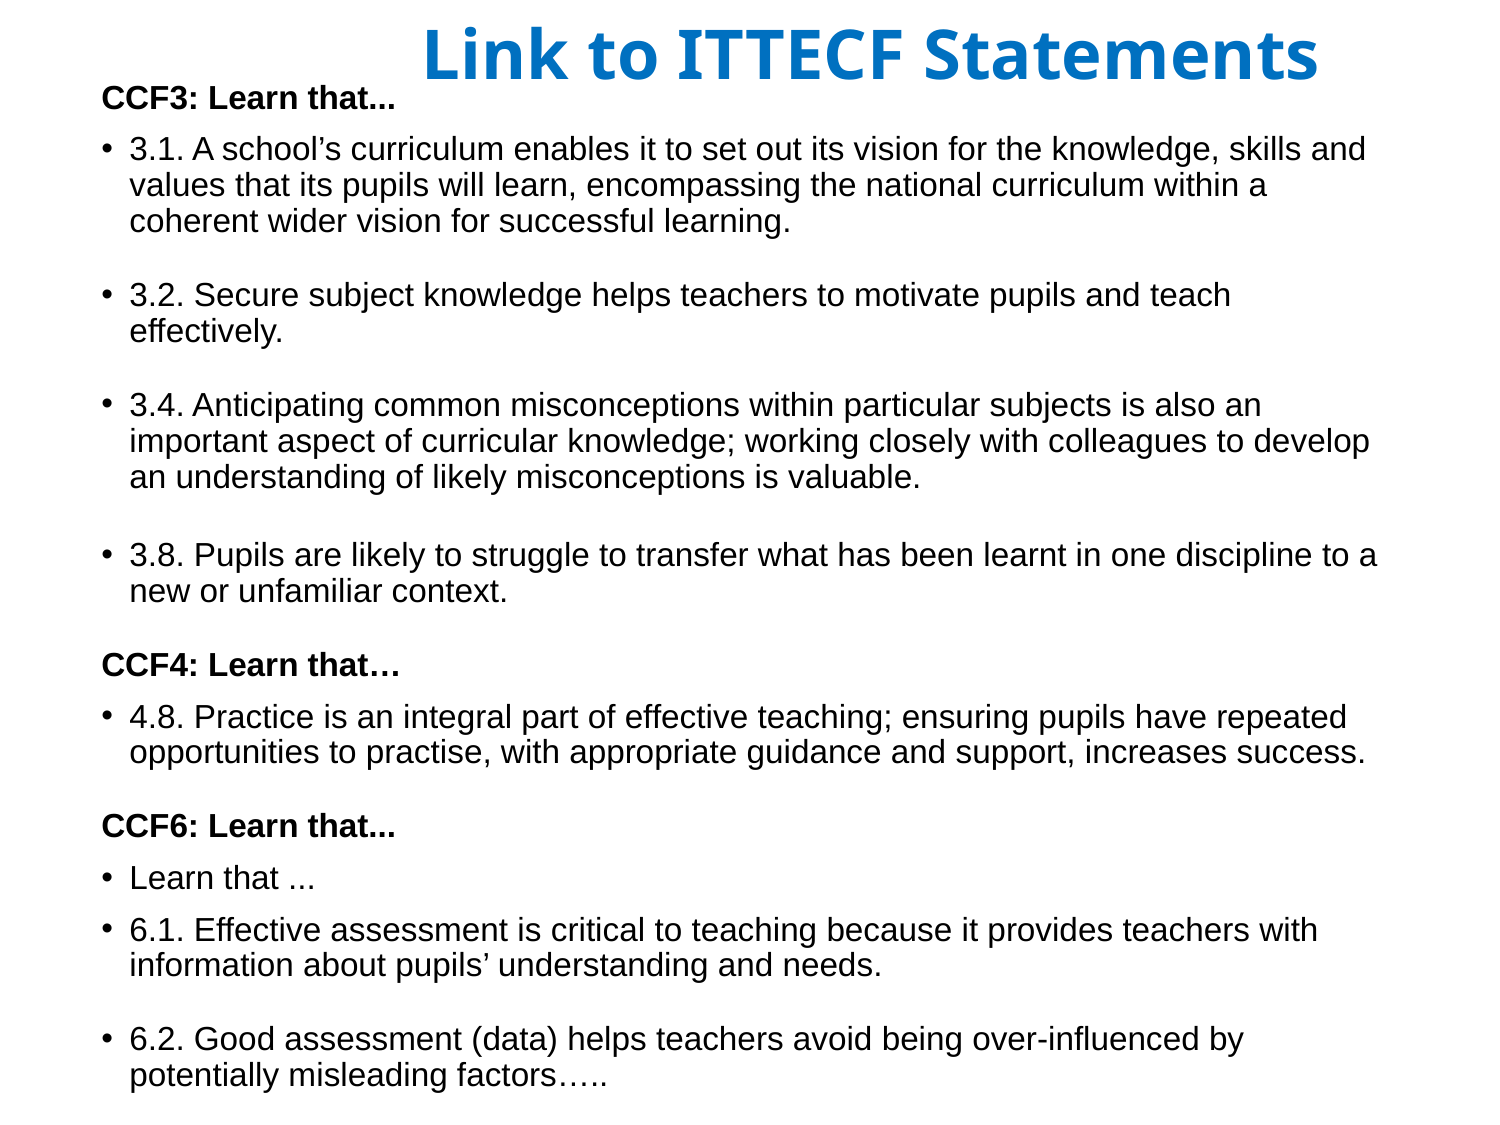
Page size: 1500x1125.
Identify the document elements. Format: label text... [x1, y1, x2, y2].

list CCF3: Learn that... 3.1. A school’s curriculum enables it to set out its vision for the knowledge, skills and values that its pupils will learn, encompassing the national curriculum within a coherent wider vision for successful learning. 3.2. Secure subject knowledge helps teachers to motivate pupils and teach effectively. 3.4. Anticipating common misconceptions within particular subjects is also an important aspect of curricular knowledge; working closely with colleagues to develop an understanding of likely misconceptions is valuable. 3.8. Pupils are likely to struggle to transfer what has been learnt in one discipline to a new or unfamiliar context. CCF4: Learn that… 4.8. Practice is an integral part of effective teaching; ensuring pupils have repeated opportunities to practise, with appropriate guidance and support, increases success. CCF6: Learn that... Learn that ... 6.1. Effective assessment is critical to teaching because it provides teachers with information about pupils’ understanding and needs. 6.2. Good assessment (data) helps teachers avoid being over-influenced by potentially misleading factors….. [86, 73, 1410, 907]
title Link to ITTECF Statements [100, 0, 1395, 73]
